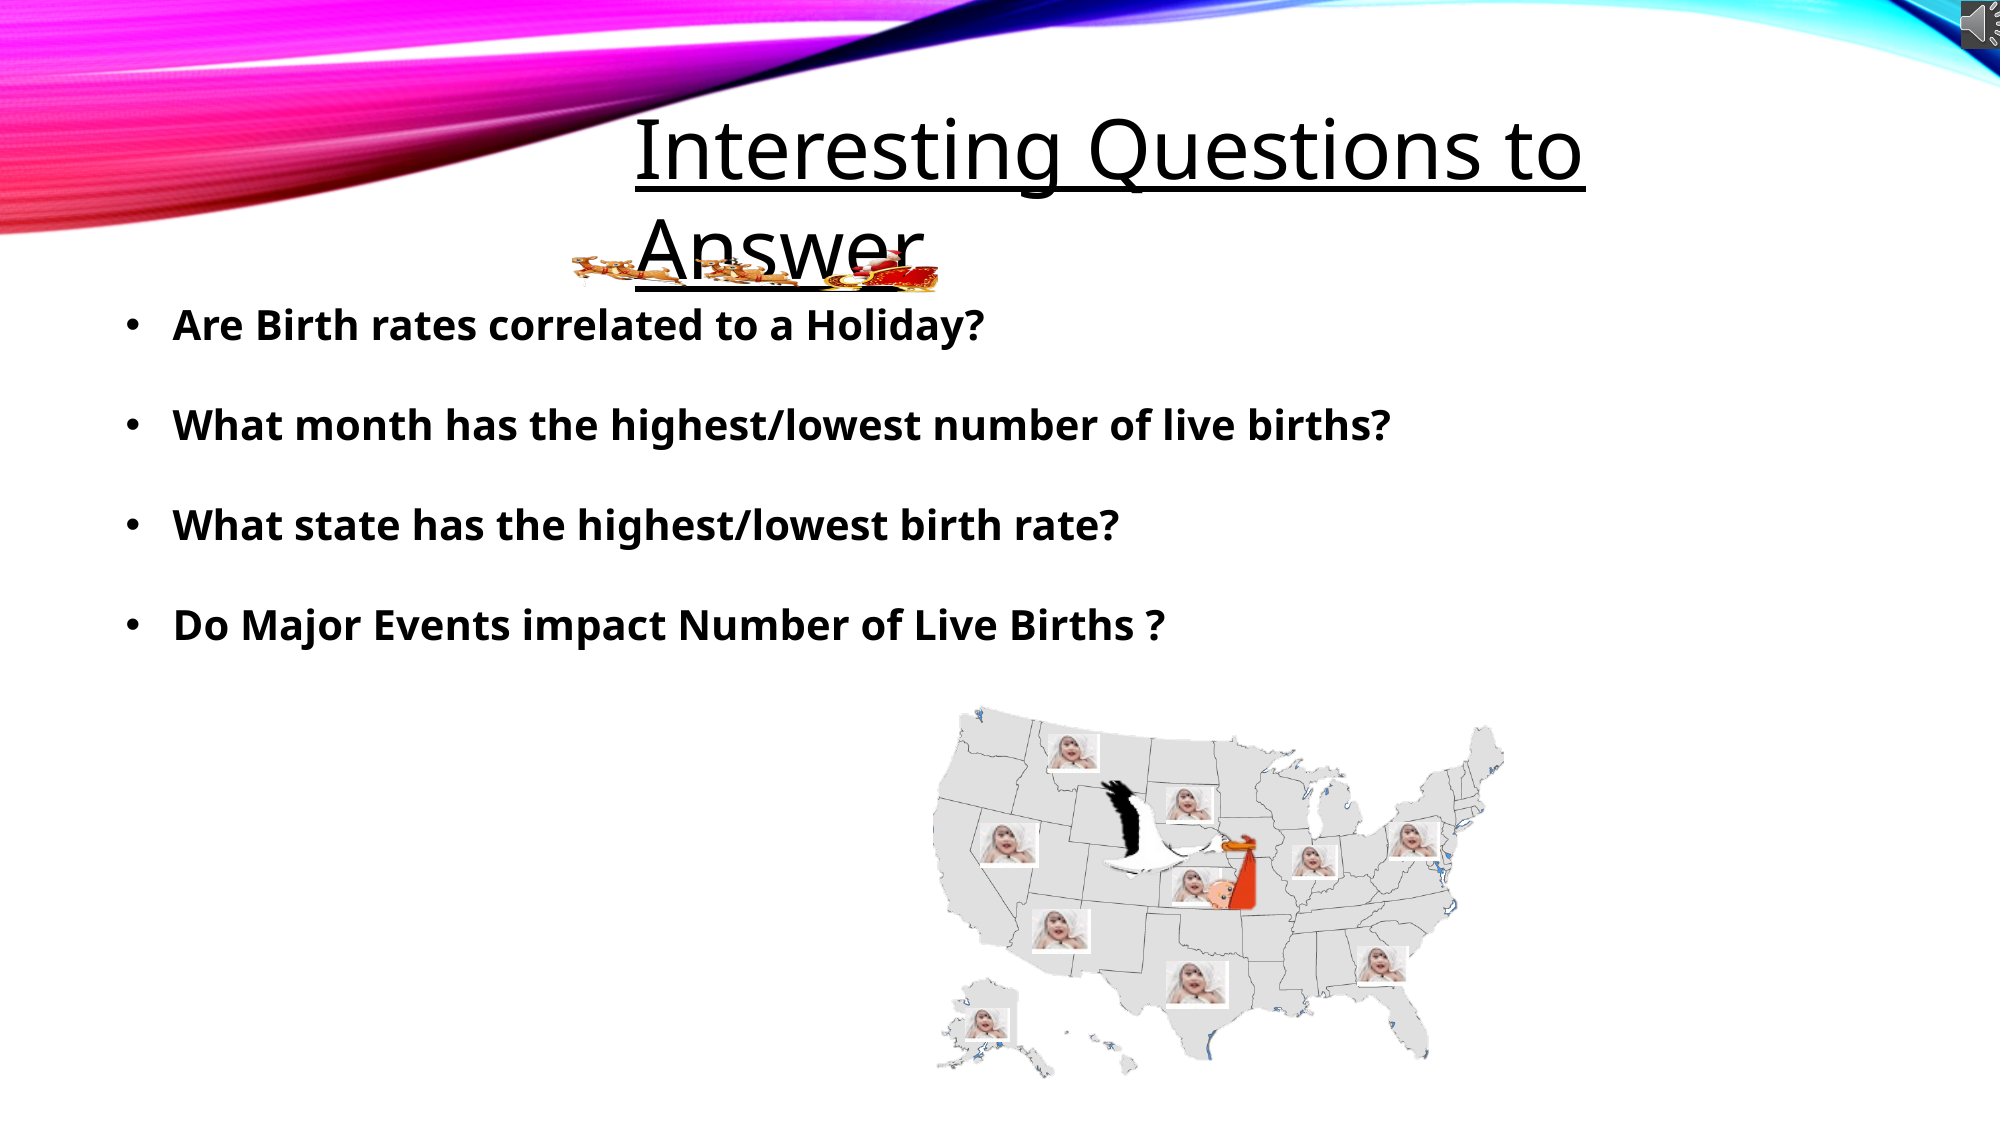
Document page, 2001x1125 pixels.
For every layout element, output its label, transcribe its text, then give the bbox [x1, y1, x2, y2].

picture [1890, 0, 2000, 75]
text_box Are Birth rates correlated to a Holiday? What month has the highest/lowest number of live births? What state has the highest/lowest birth rate? Do Major Events impact Number of Live Births ? [110, 291, 1723, 657]
picture [0, 0, 2000, 306]
picture [916, 702, 1526, 1091]
text_box Interesting Questions to Answer [620, 89, 1905, 304]
